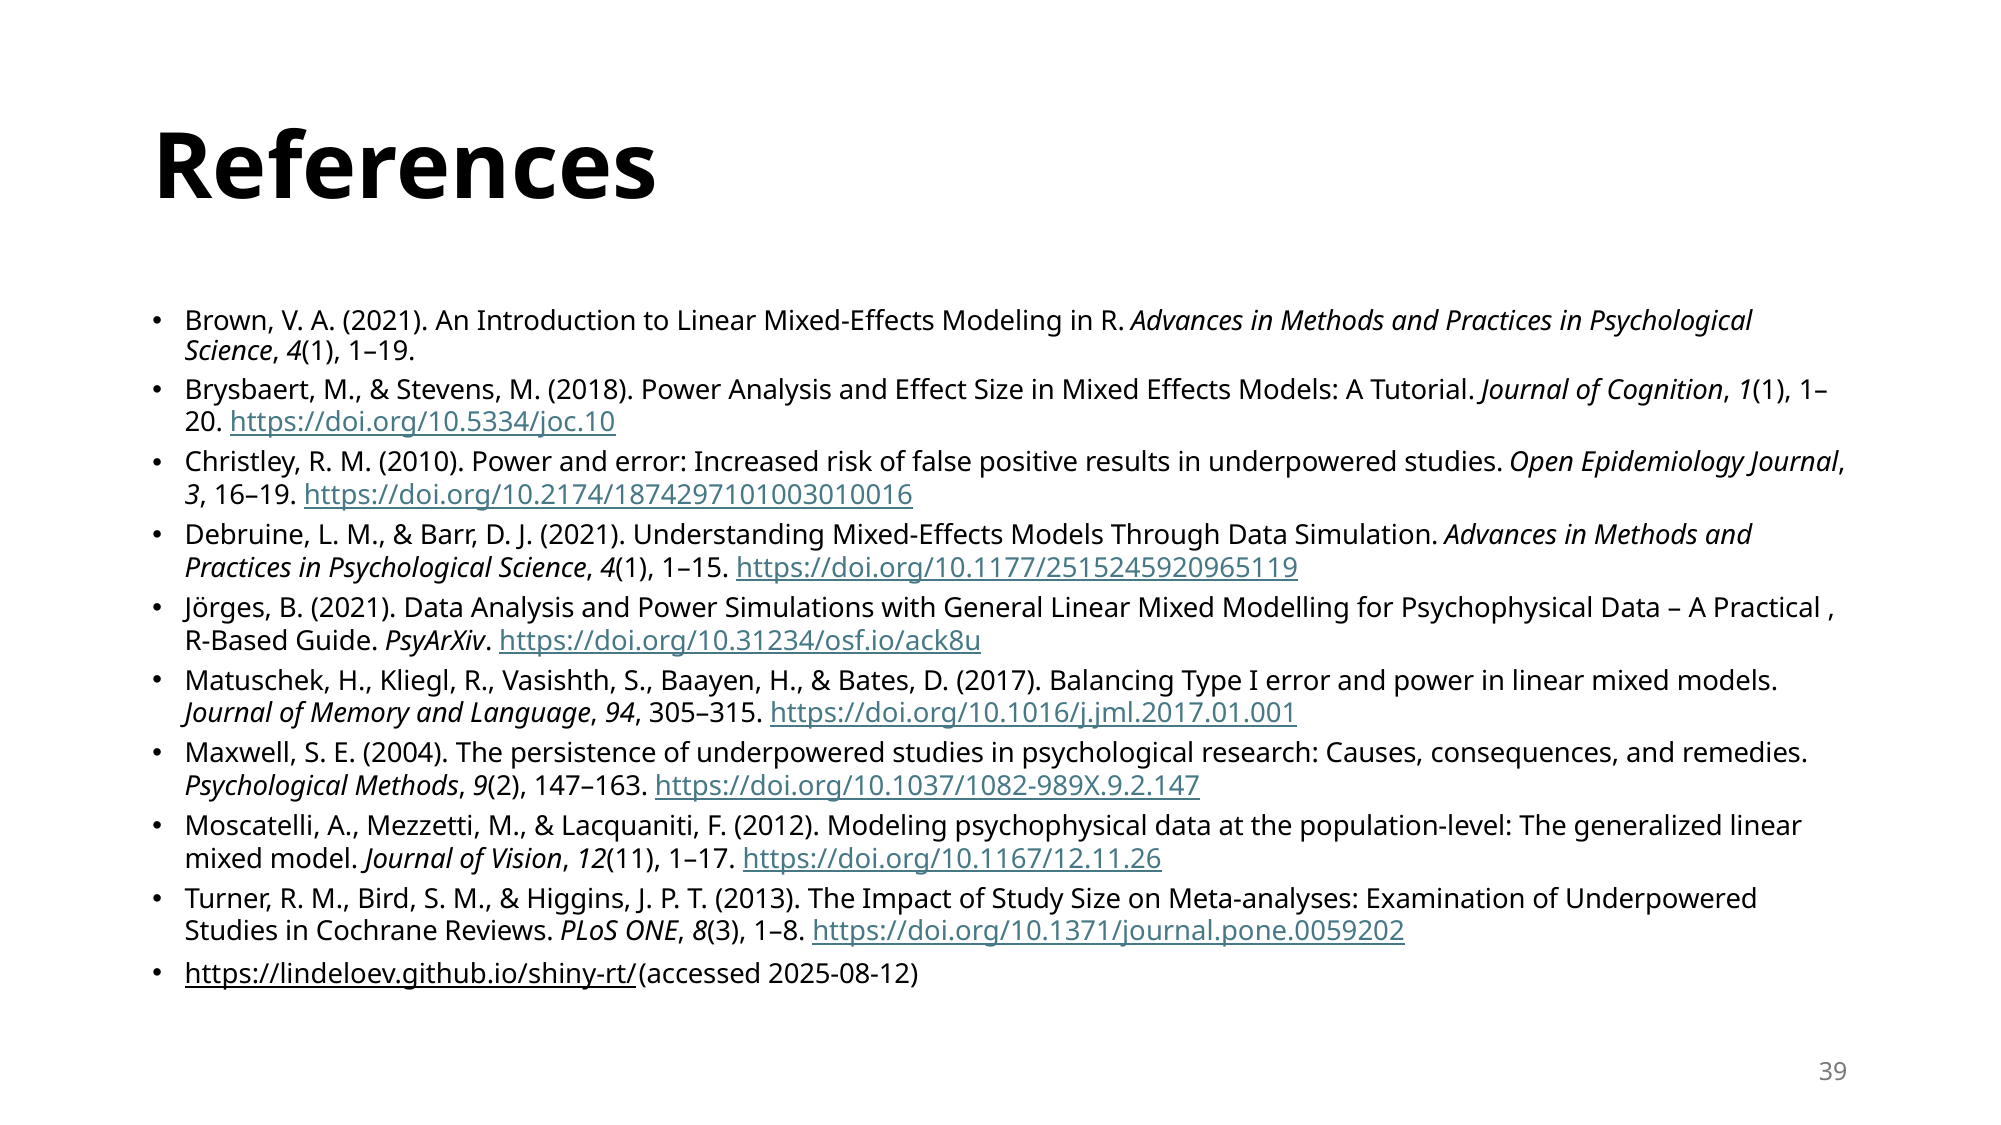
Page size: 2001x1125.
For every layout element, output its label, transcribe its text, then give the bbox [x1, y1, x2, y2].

list Brown, V. A. (2021). An Introduction to Linear Mixed-Effects Modeling in R. Advances in Methods and Practices in Psychological Science, 4(1), 1–19. Brysbaert, M., & Stevens, M. (2018). Power Analysis and Effect Size in Mixed Effects Models: A Tutorial. Journal of Cognition, 1(1), 1–20. https://doi.org/10.5334/joc.10 Christley, R. M. (2010). Power and error: Increased risk of false positive results in underpowered studies. Open Epidemiology Journal, 3, 16–19. https://doi.org/10.2174/1874297101003010016 Debruine, L. M., & Barr, D. J. (2021). Understanding Mixed-Effects Models Through Data Simulation. Advances in Methods and Practices in Psychological Science, 4(1), 1–15. https://doi.org/10.1177/2515245920965119 Jörges, B. (2021). Data Analysis and Power Simulations with General Linear Mixed Modelling for Psychophysical Data – A Practical , R-Based Guide. PsyArXiv. https://doi.org/10.31234/osf.io/ack8u Matuschek, H., Kliegl, R., Vasishth, S., Baayen, H., & Bates, D. (2017). Balancing Type I error and power in linear mixed models. Journal of Memory and Language, 94, 305–315. https://doi.org/10.1016/j.jml.2017.01.001 Maxwell, S. E. (2004). The persistence of underpowered studies in psychological research: Causes, consequences, and remedies. Psychological Methods, 9(2), 147–163. https://doi.org/10.1037/1082-989X.9.2.147 Moscatelli, A., Mezzetti, M., & Lacquaniti, F. (2012). Modeling psychophysical data at the population-level: The generalized linear mixed model. Journal of Vision, 12(11), 1–17. https://doi.org/10.1167/12.11.26 Turner, R. M., Bird, S. M., & Higgins, J. P. T. (2013). The Impact of Study Size on Meta-analyses: Examination of Underpowered Studies in Cochrane Reviews. PLoS ONE, 8(3), 1–8. https://doi.org/10.1371/journal.pone.0059202 https://lindeloev.github.io/shiny-rt/ (accessed 2025-08-12) [137, 299, 1863, 1014]
slide_number 39 [1412, 1042, 1863, 1103]
title References [137, 59, 1863, 278]
